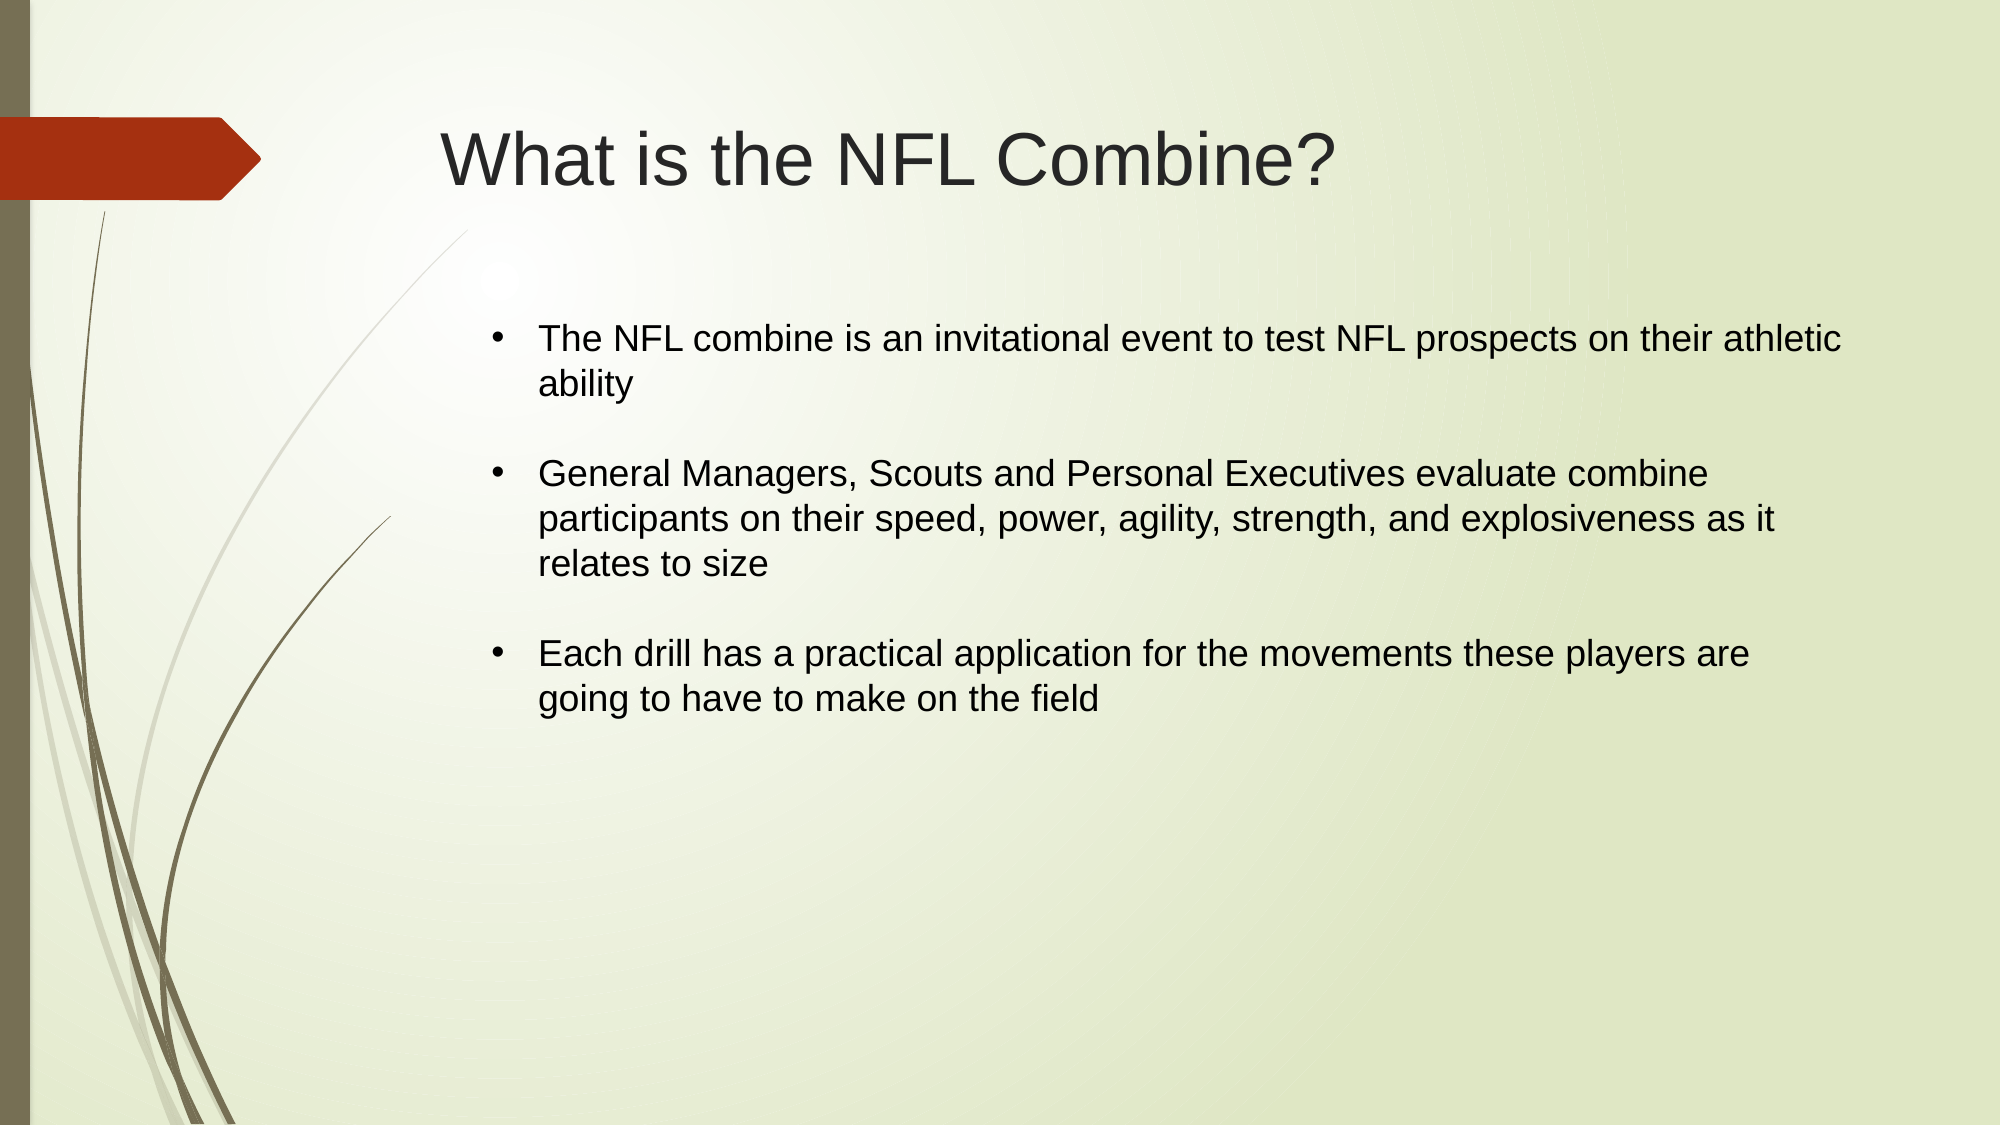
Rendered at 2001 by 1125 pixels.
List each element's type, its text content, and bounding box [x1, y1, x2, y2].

title What is the NFL Combine? [425, 102, 1888, 222]
text_box The NFL combine is an invitational event to test NFL prospects on their athletic ability General Managers, Scouts and Personal Executives evaluate combine participants on their speed, power, agility, strength, and explosiveness as it relates to size Each drill has a practical application for the movements these players are going to have to make on the field [401, 306, 1864, 772]
